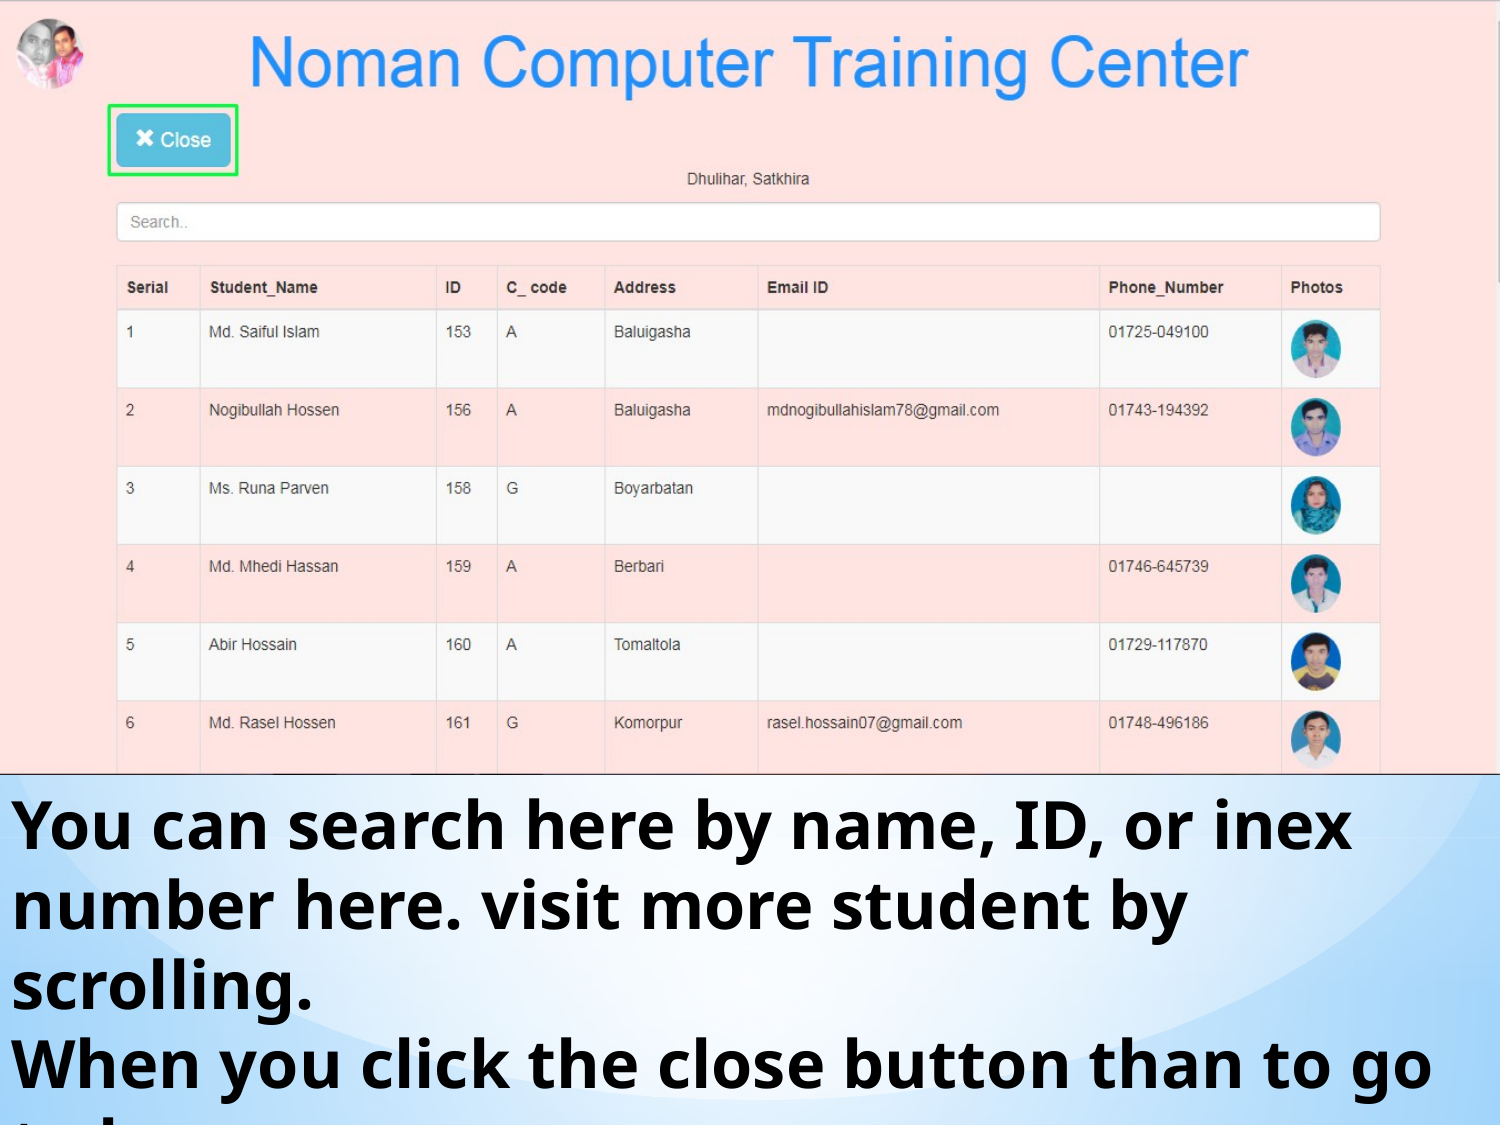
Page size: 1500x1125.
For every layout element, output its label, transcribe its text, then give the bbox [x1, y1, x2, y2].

title You can search here by name, ID, or inex number here. visit more student by scrolling. When you click the close button than to go to home page. [0, 784, 1497, 1125]
picture [0, 0, 1500, 776]
